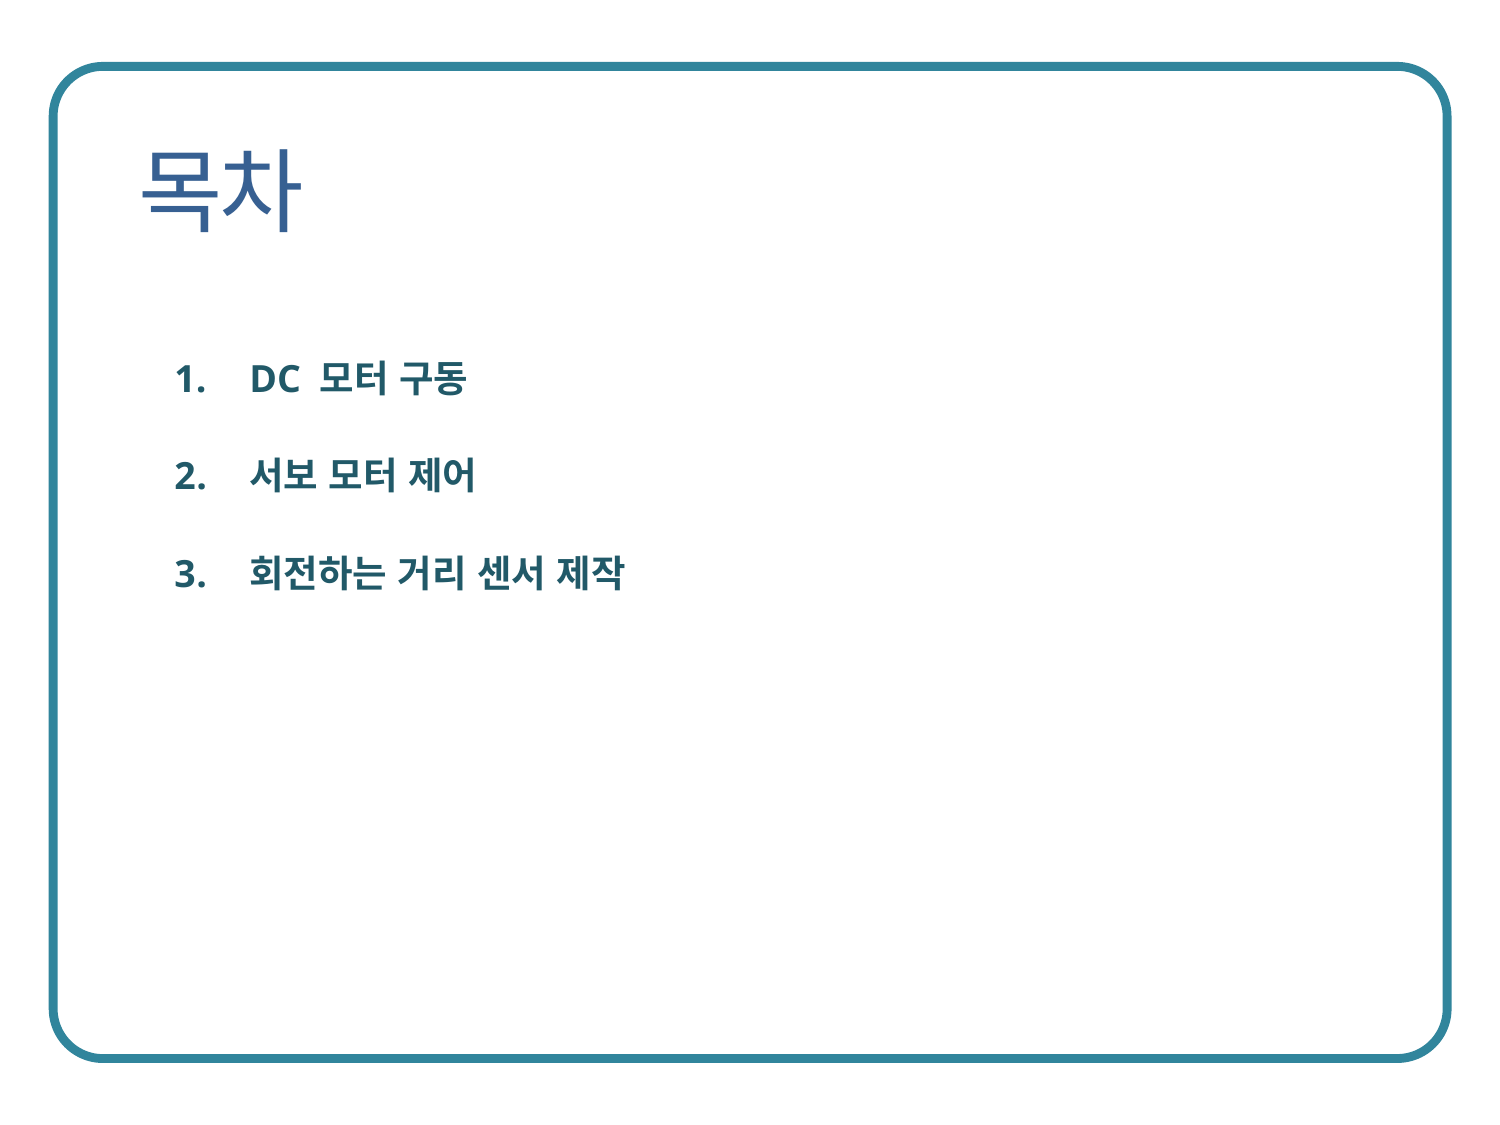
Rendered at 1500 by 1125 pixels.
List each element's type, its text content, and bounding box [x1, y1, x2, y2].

list DC 모터 구동 서보 모터 제어 회전하는 거리 센서 제작 [159, 302, 1317, 977]
